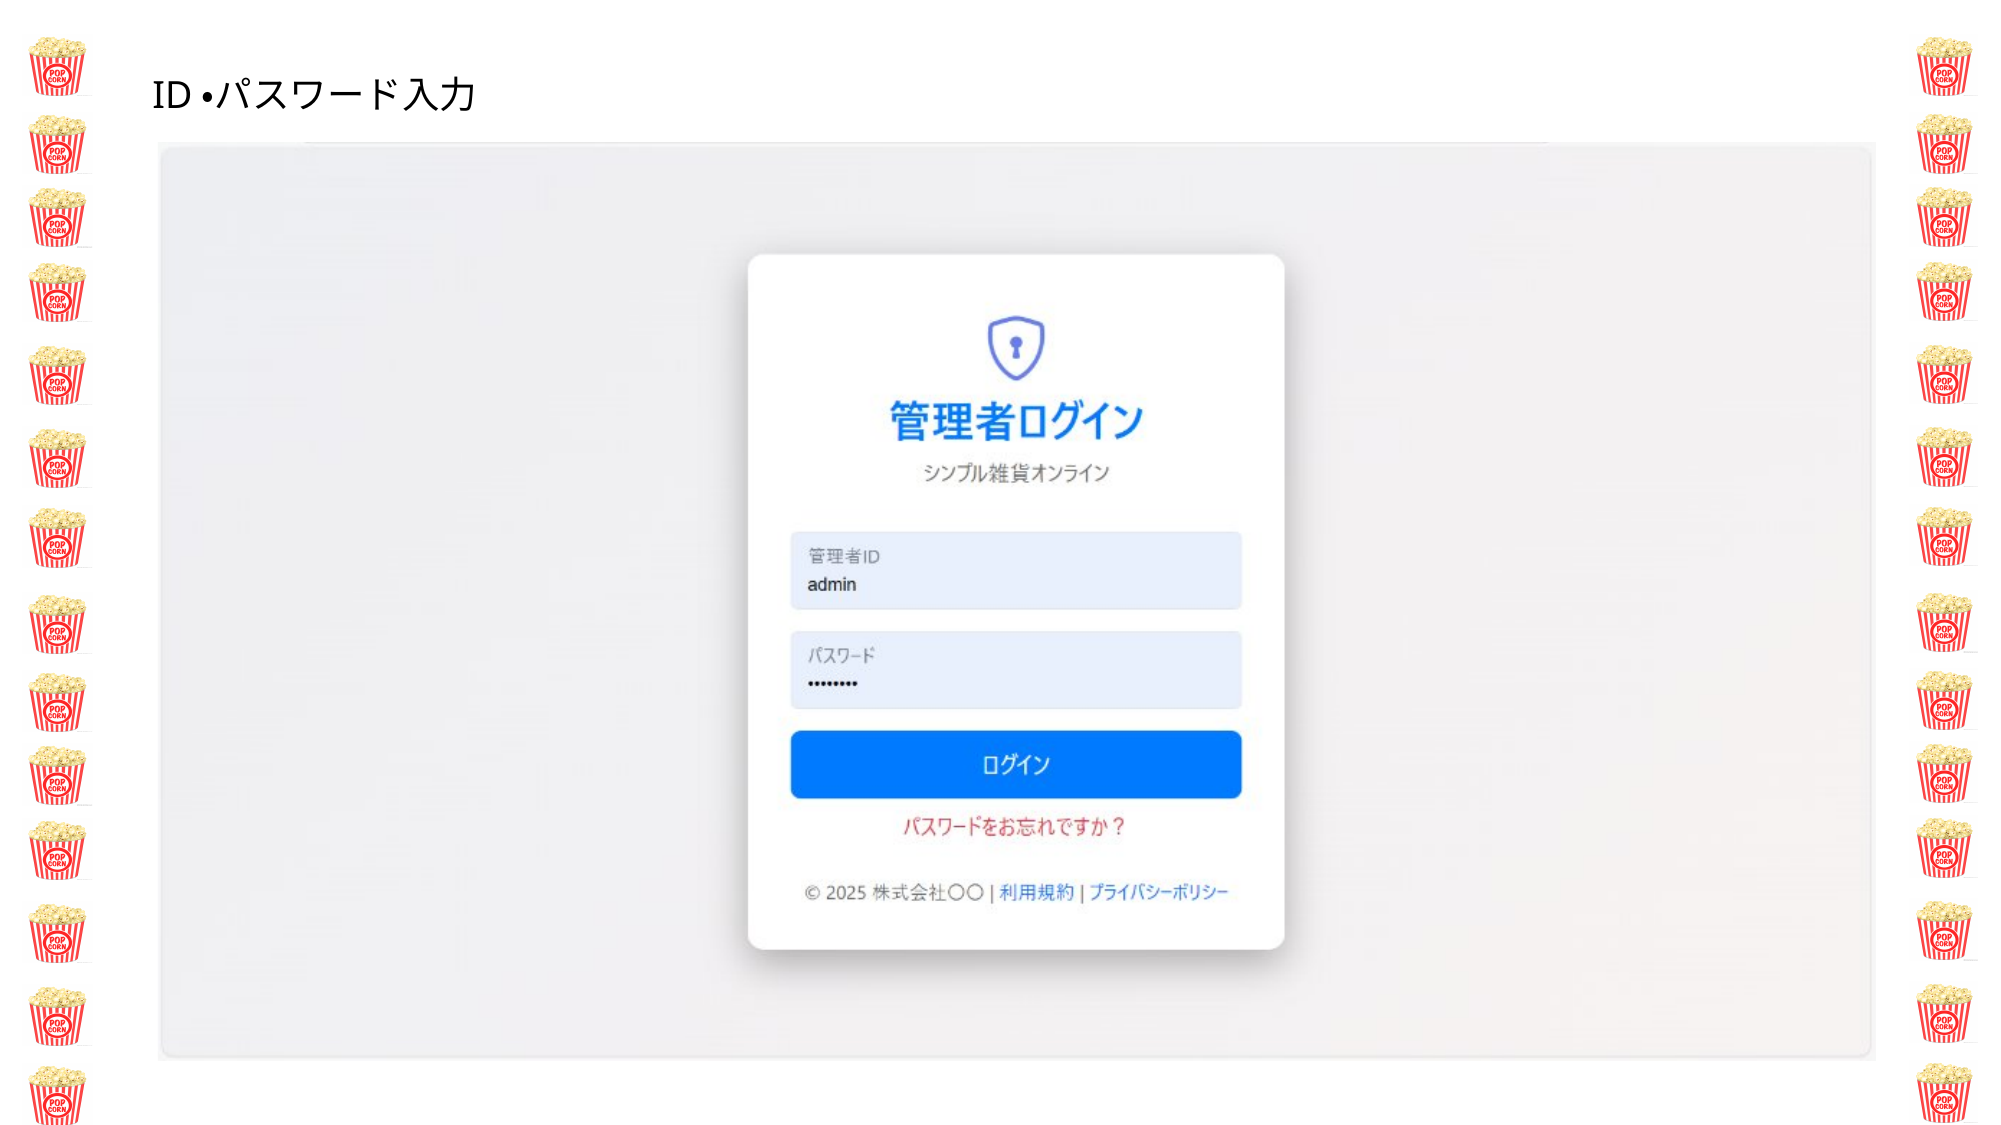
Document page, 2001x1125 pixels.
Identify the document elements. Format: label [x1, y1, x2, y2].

text_box [21, 33, 1979, 1125]
